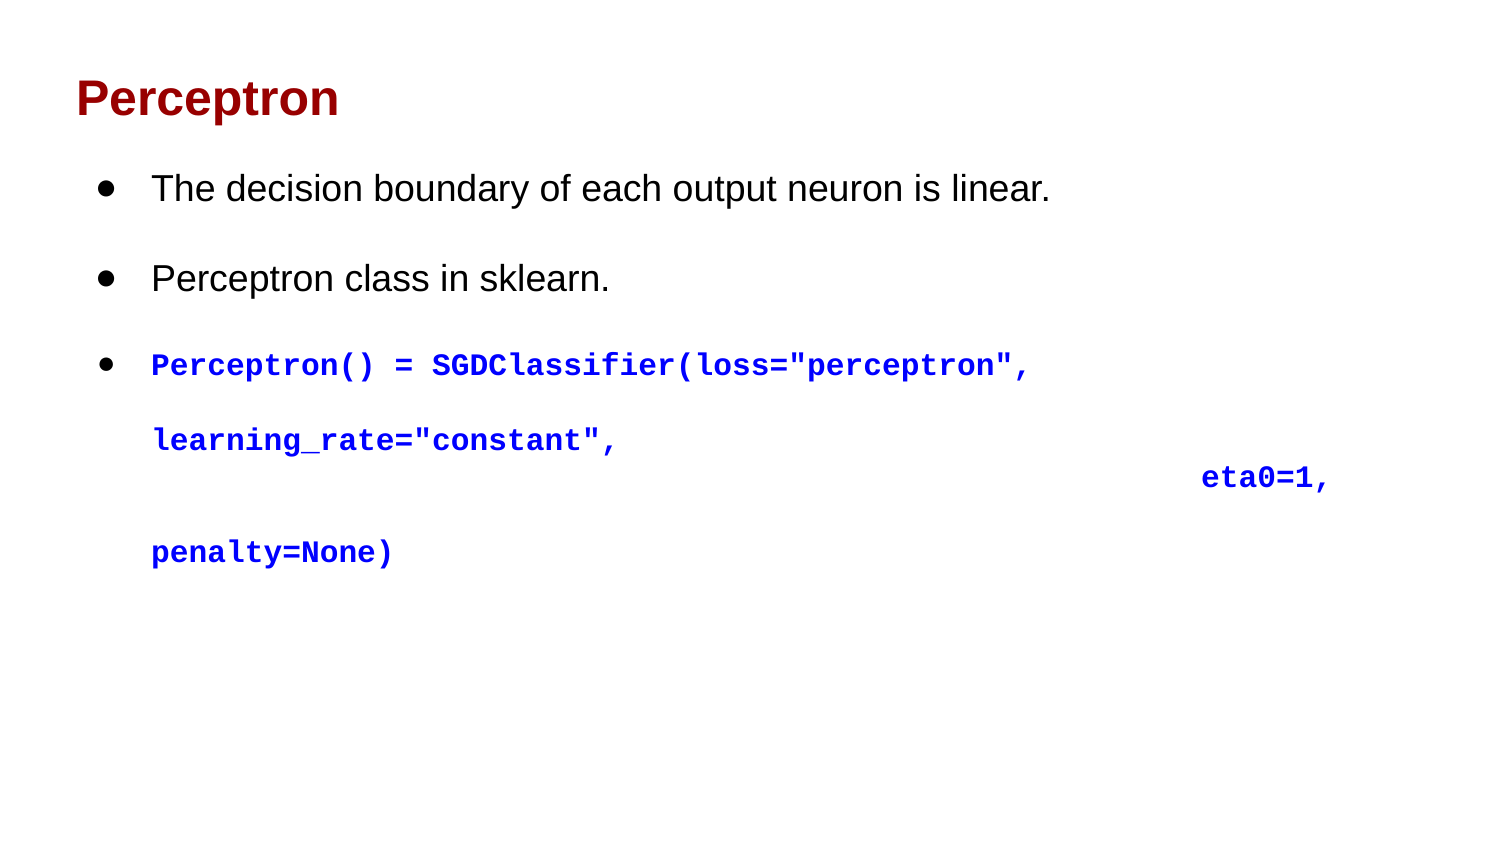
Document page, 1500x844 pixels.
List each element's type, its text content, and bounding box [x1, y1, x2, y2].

text_box Perceptron [61, 50, 1187, 149]
text_box The decision boundary of each output neuron is linear. Perceptron class in sklearn. Perceptron() = SGDClassifier(loss="perceptron", learning_rate="constant", eta0=1, penalty=None) [61, 149, 1452, 800]
